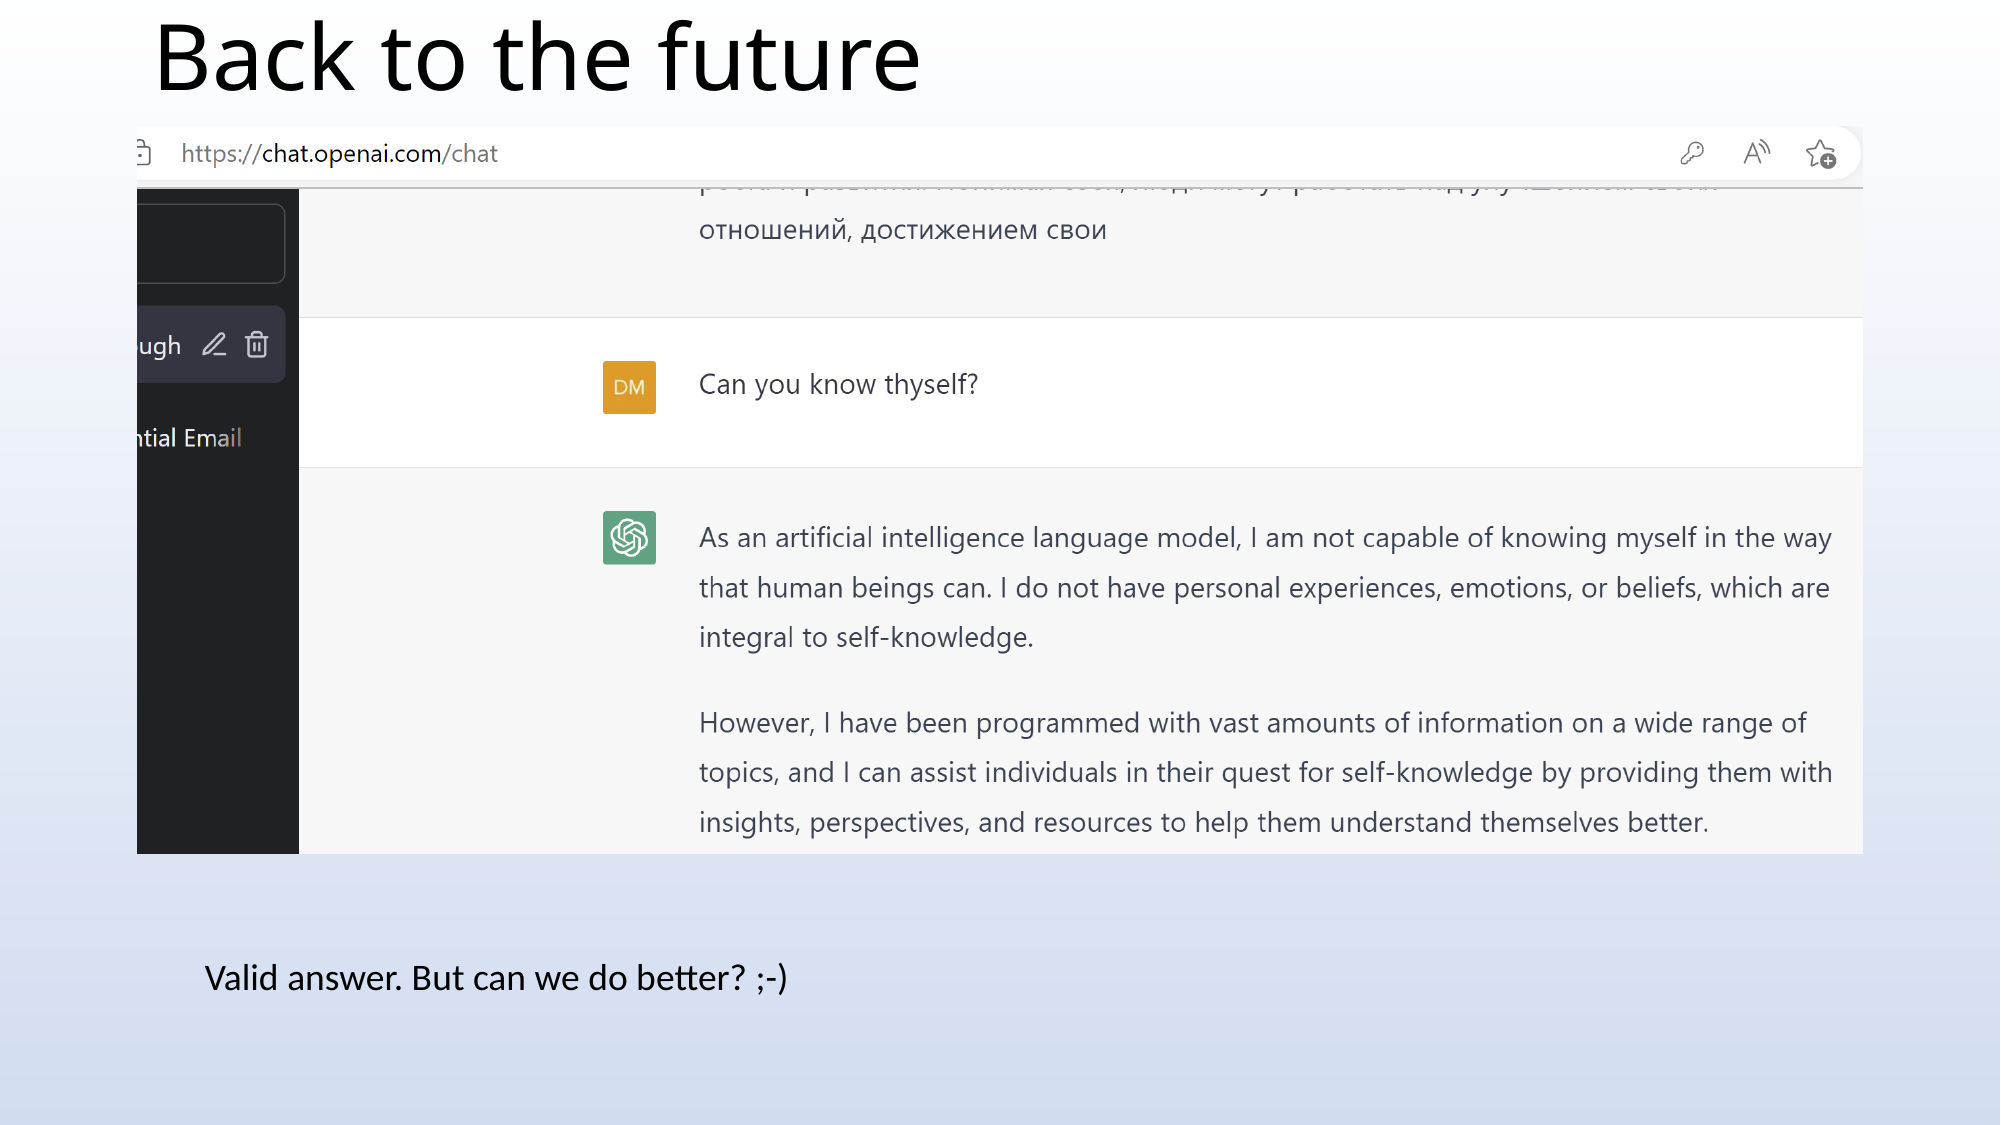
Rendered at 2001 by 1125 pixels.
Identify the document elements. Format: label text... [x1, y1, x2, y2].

title Back to the future [137, 0, 1863, 122]
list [137, 126, 1863, 854]
text_box Valid answer. But can we do better? ;-) [190, 945, 1500, 1006]
